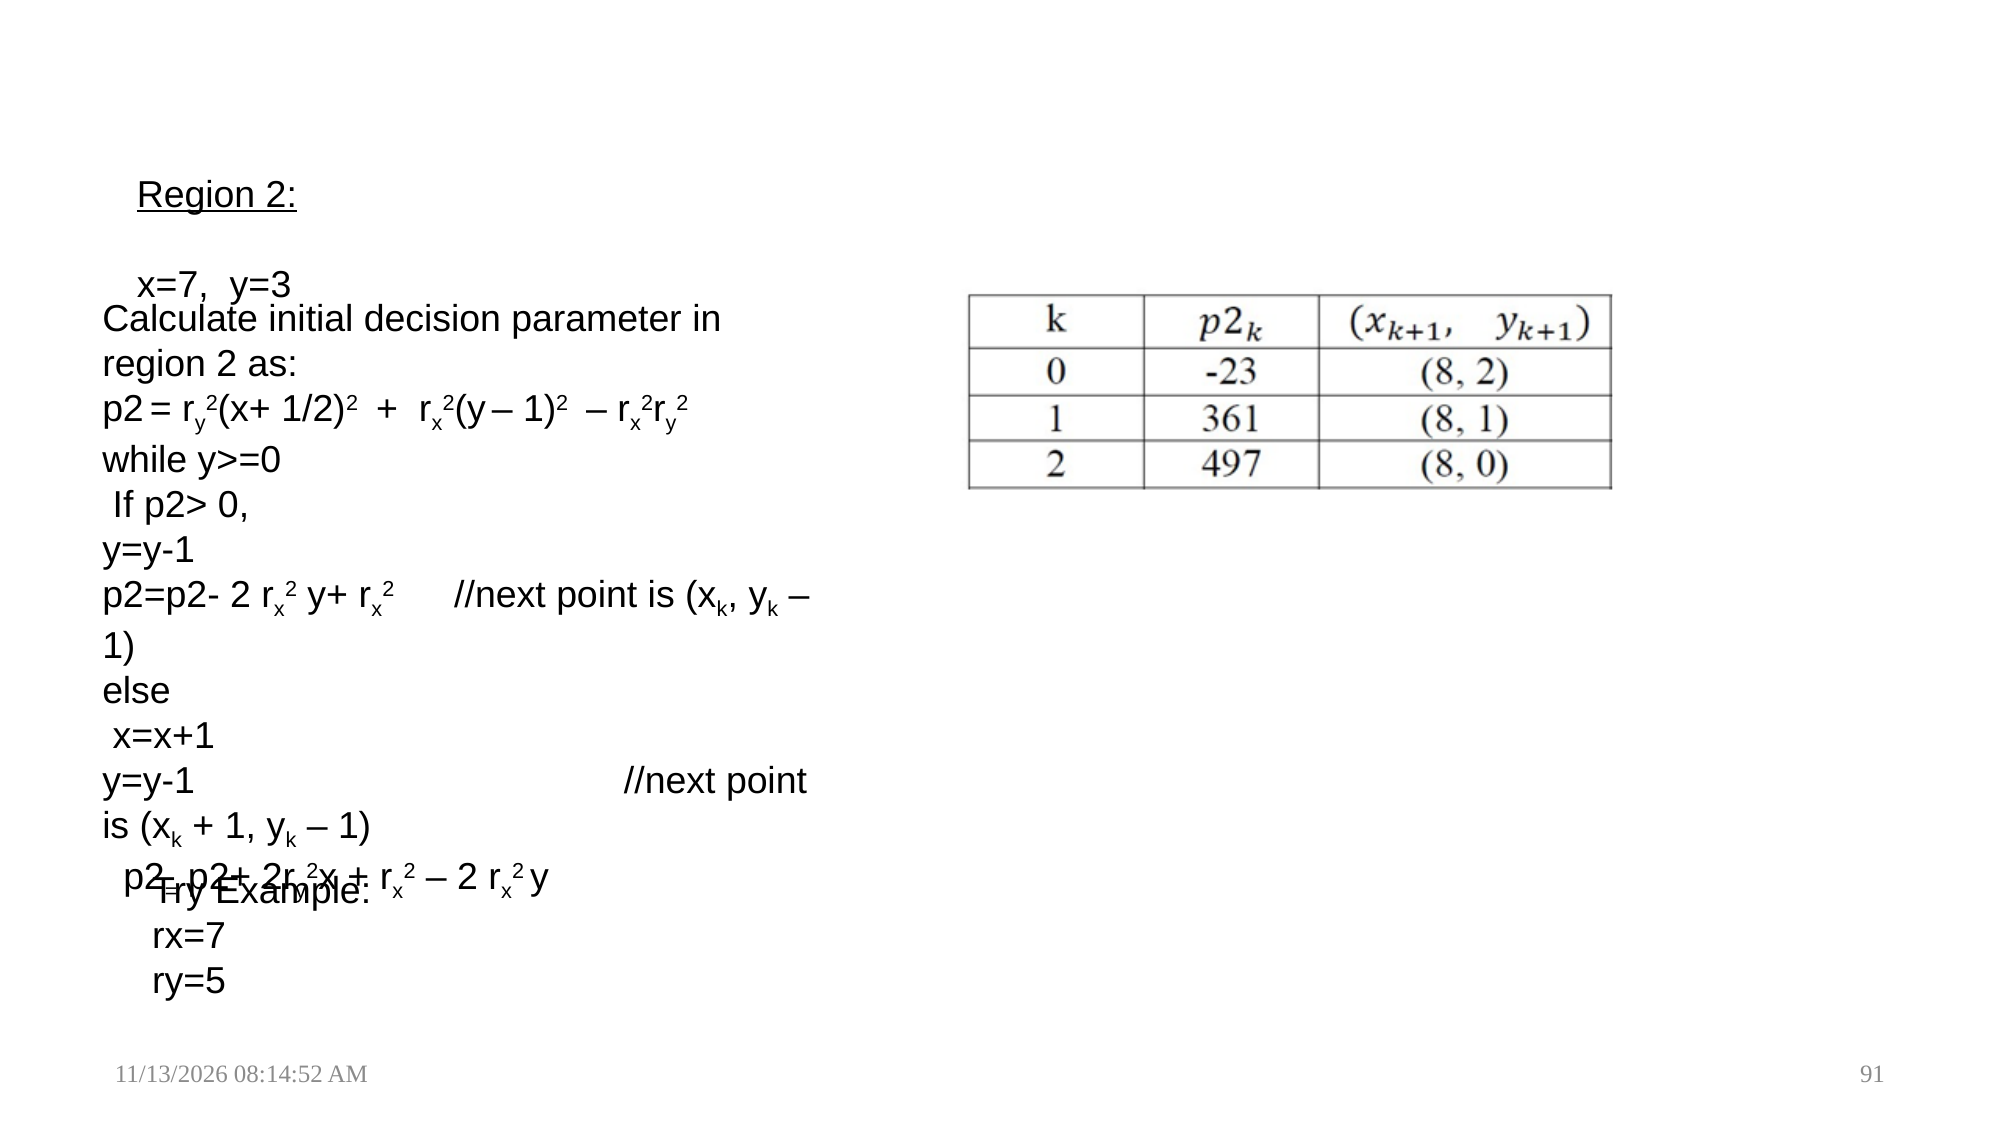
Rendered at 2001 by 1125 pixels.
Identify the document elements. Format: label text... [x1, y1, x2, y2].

slide_number 91 [1433, 1042, 1900, 1103]
text_box Try Example: rx=7 ry=5 [137, 858, 1608, 1009]
text_box Region 2: x=7, y=3 [122, 162, 688, 286]
text_box Calculate initial decision parameter in region 2 as: p2 = ry2(x+ 1/2)2 + rx2(y – 1)2 – rx2ry2 while y>=0 If p2> 0, y=y-1 p2=p2- 2 rx2 y+ rx2 //next point is (xk, yk – 1) else x=x+1 y=y-1 //next point is (xk + 1, yk – 1) p2= p2+ 2ry2x + rx2 – 2 rx2 y [87, 286, 832, 956]
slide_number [99, 1042, 567, 1103]
picture [949, 274, 1613, 504]
